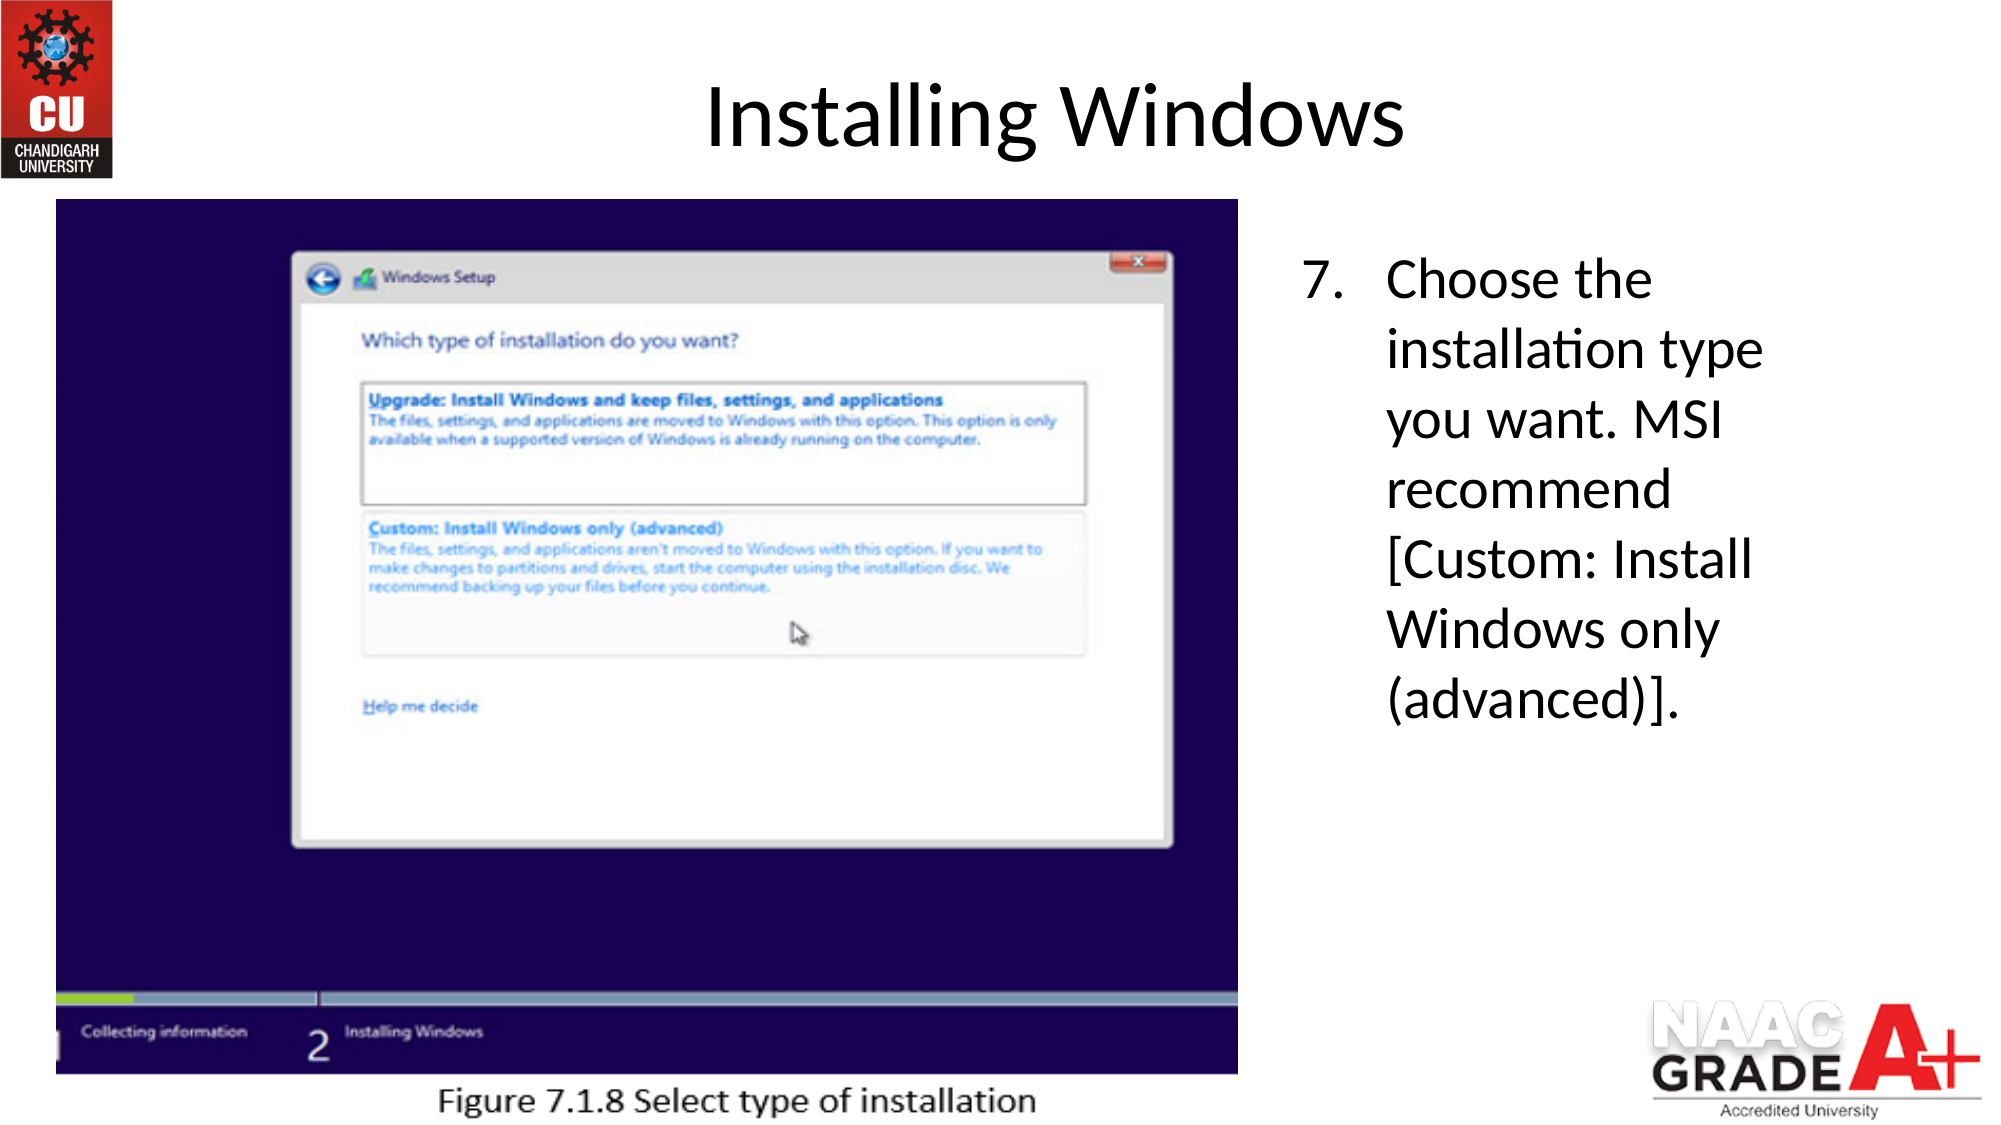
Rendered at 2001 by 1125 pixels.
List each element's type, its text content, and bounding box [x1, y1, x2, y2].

picture [0, 0, 113, 179]
text_box Installing Windows [162, 0, 1950, 233]
picture [1638, 995, 1998, 1125]
picture [56, 199, 1238, 1125]
text_box Choose the installation type you want. MSI recommend [Custom: Install Windows only (advanced)]. [1287, 232, 1875, 808]
